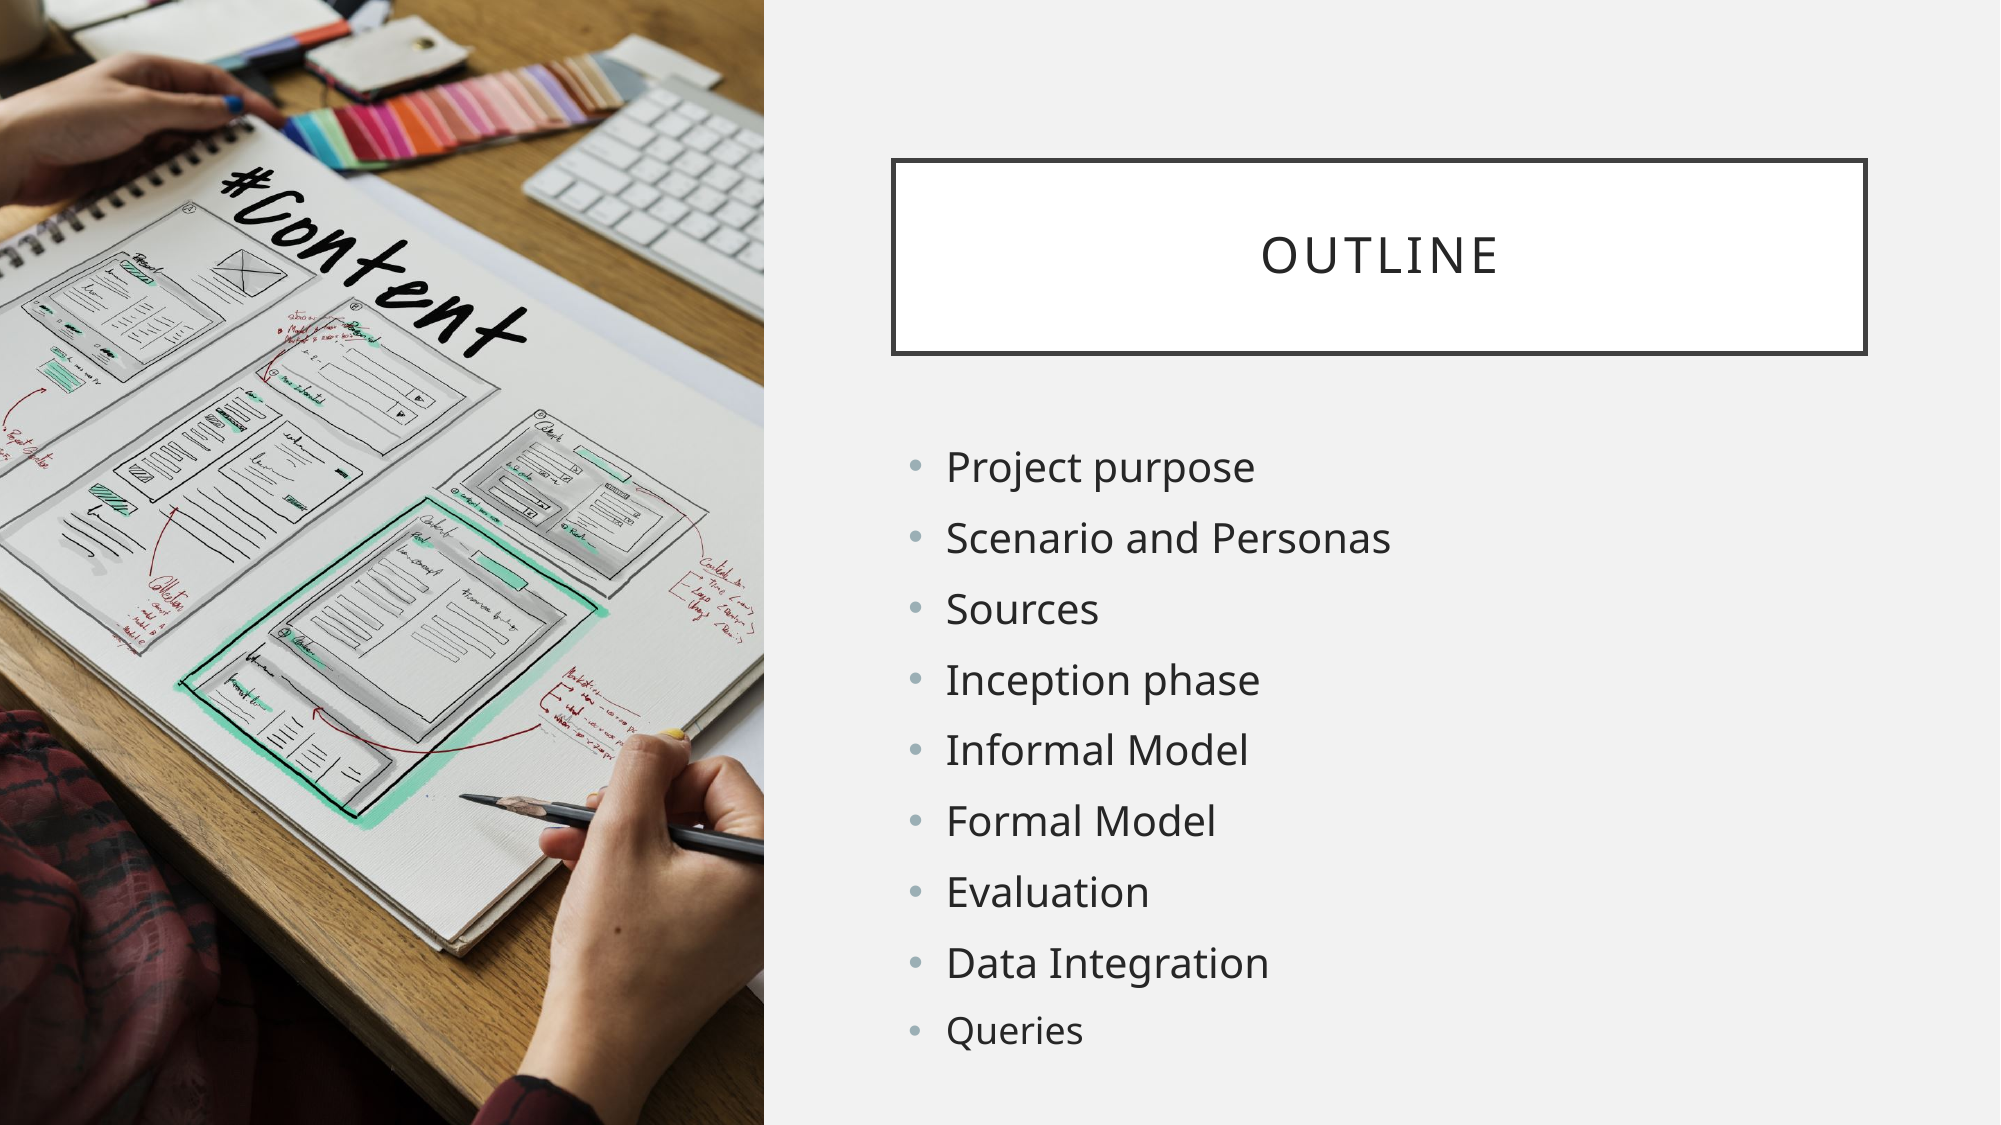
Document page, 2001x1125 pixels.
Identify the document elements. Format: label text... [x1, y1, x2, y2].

title Outline [891, 158, 1868, 356]
picture [0, 0, 764, 1125]
list Project purpose Scenario and Personas Sources Inception phase Informal Model Formal Model Evaluation Data Integration Queries [893, 433, 1866, 997]
